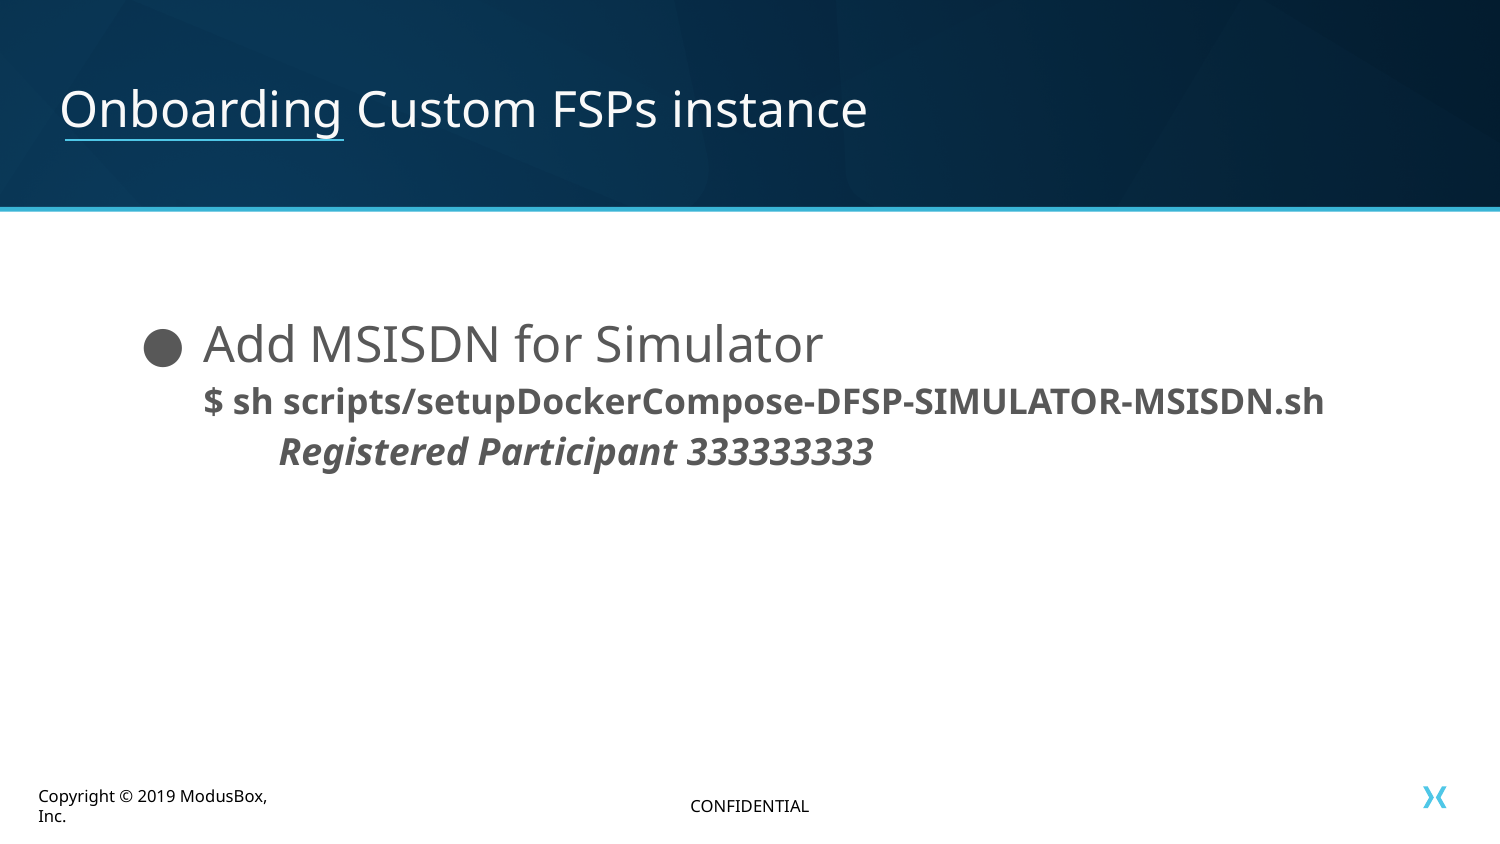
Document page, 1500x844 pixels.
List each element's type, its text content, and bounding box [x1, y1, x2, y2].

picture [0, 0, 1500, 206]
title Onboarding Custom FSPs instance [44, 53, 1443, 148]
list Add MSISDN for Simulator $ sh scripts/setupDockerCompose-DFSP-SIMULATOR-MSISDN.sh Registered Participant 333333333 [113, 288, 1368, 744]
